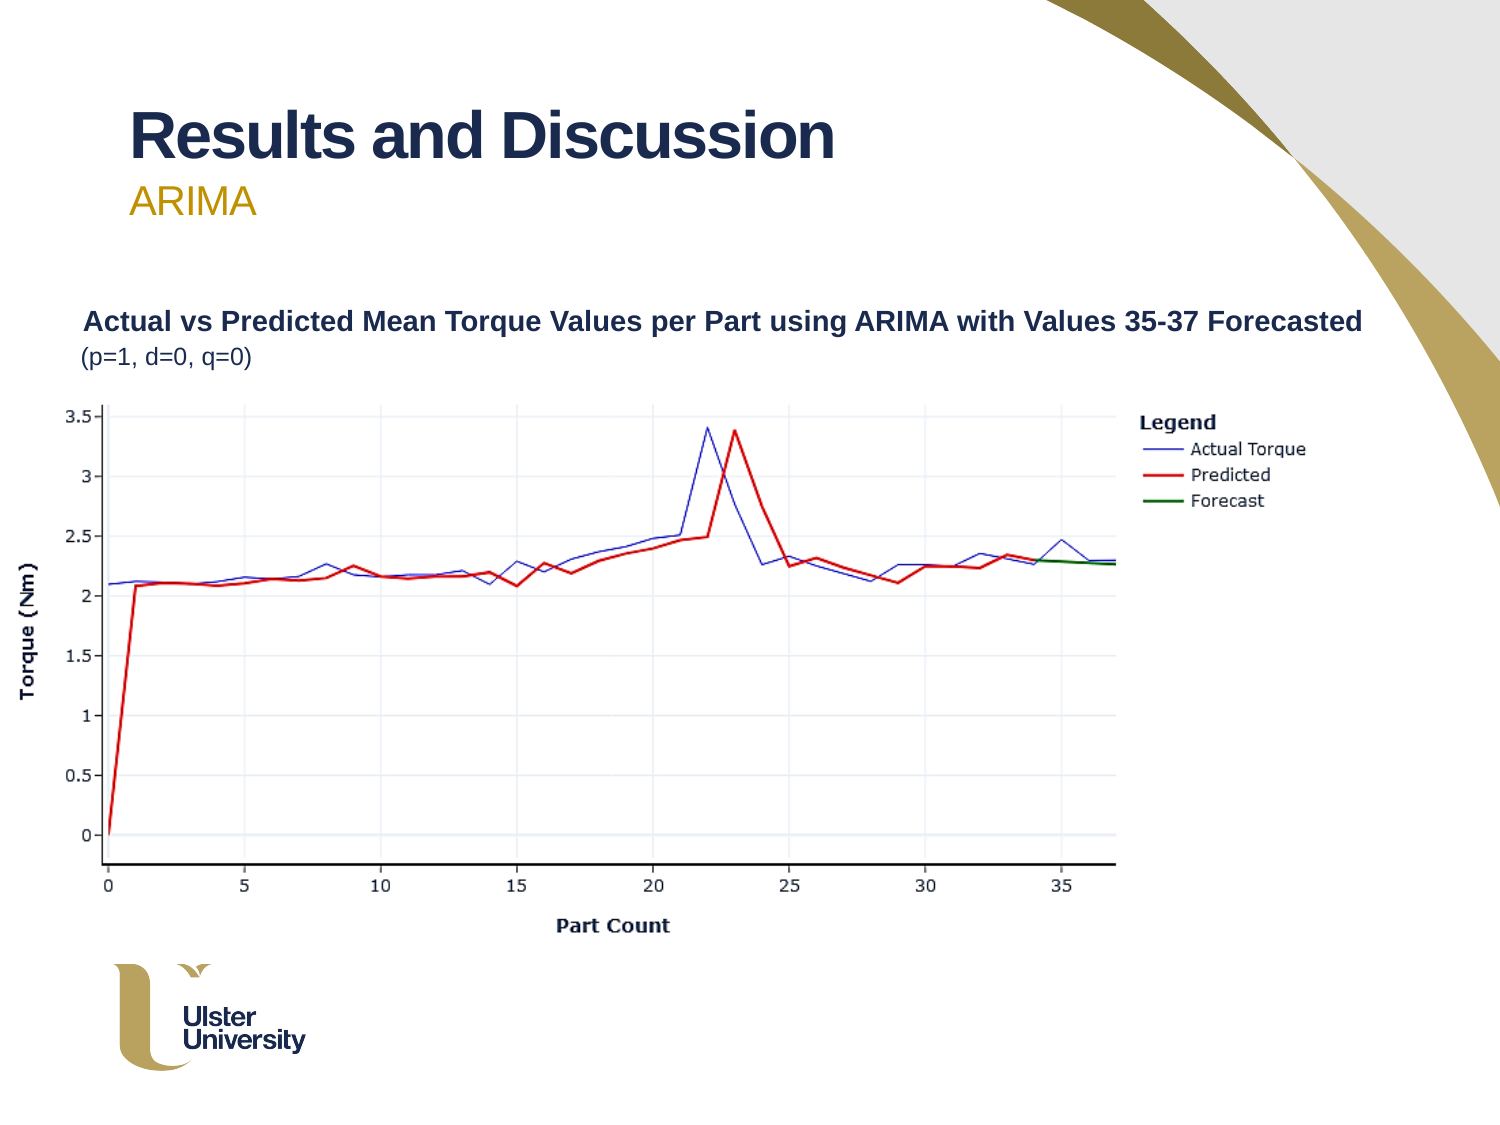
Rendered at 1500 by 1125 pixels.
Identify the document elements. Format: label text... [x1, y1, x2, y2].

picture [113, 964, 306, 1071]
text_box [65, 294, 1391, 379]
list Results and Discussion [114, 94, 1173, 172]
picture [12, 366, 1331, 950]
text_box ARIMA [114, 172, 1266, 270]
